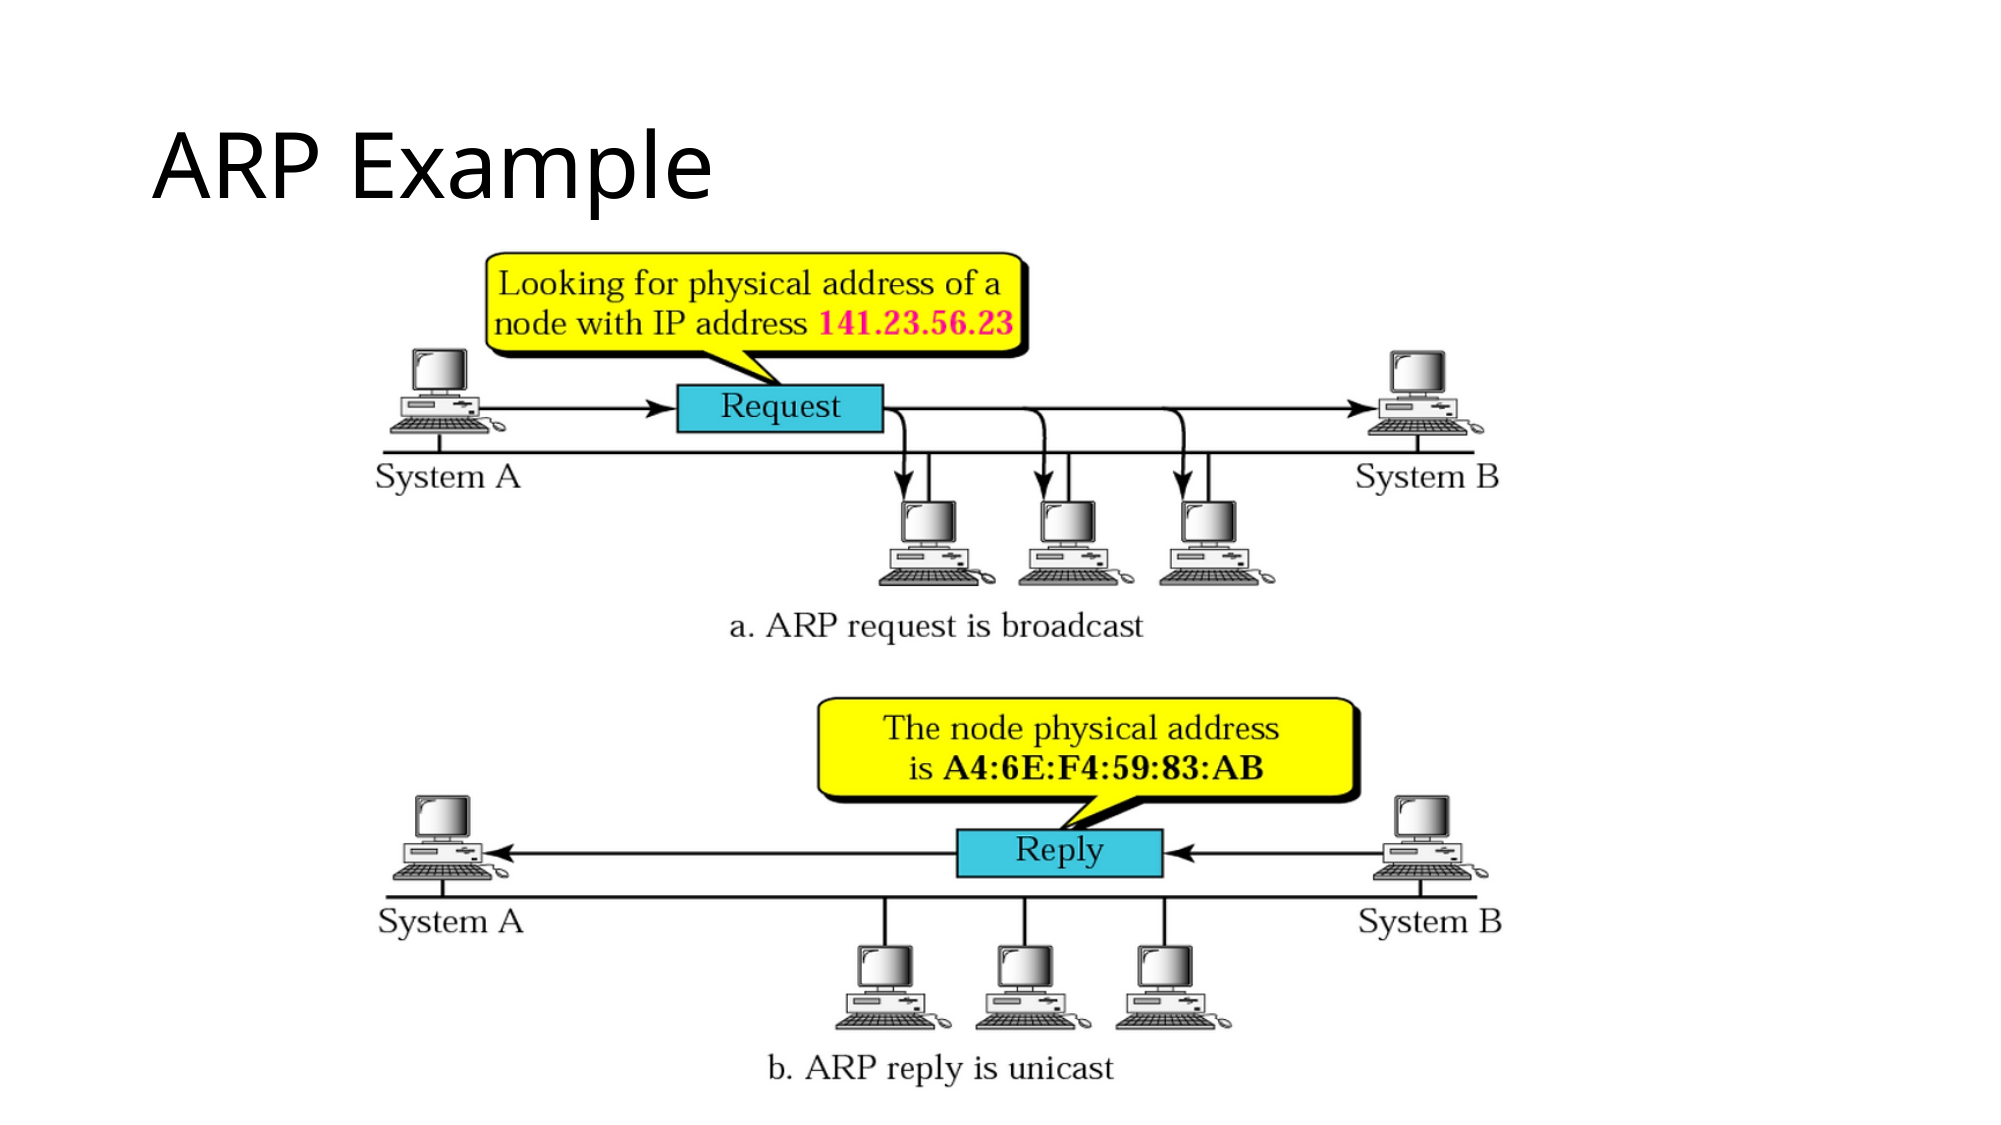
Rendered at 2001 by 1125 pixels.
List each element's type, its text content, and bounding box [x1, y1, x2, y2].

title ARP Example [137, 59, 1863, 278]
picture [362, 240, 1519, 1092]
